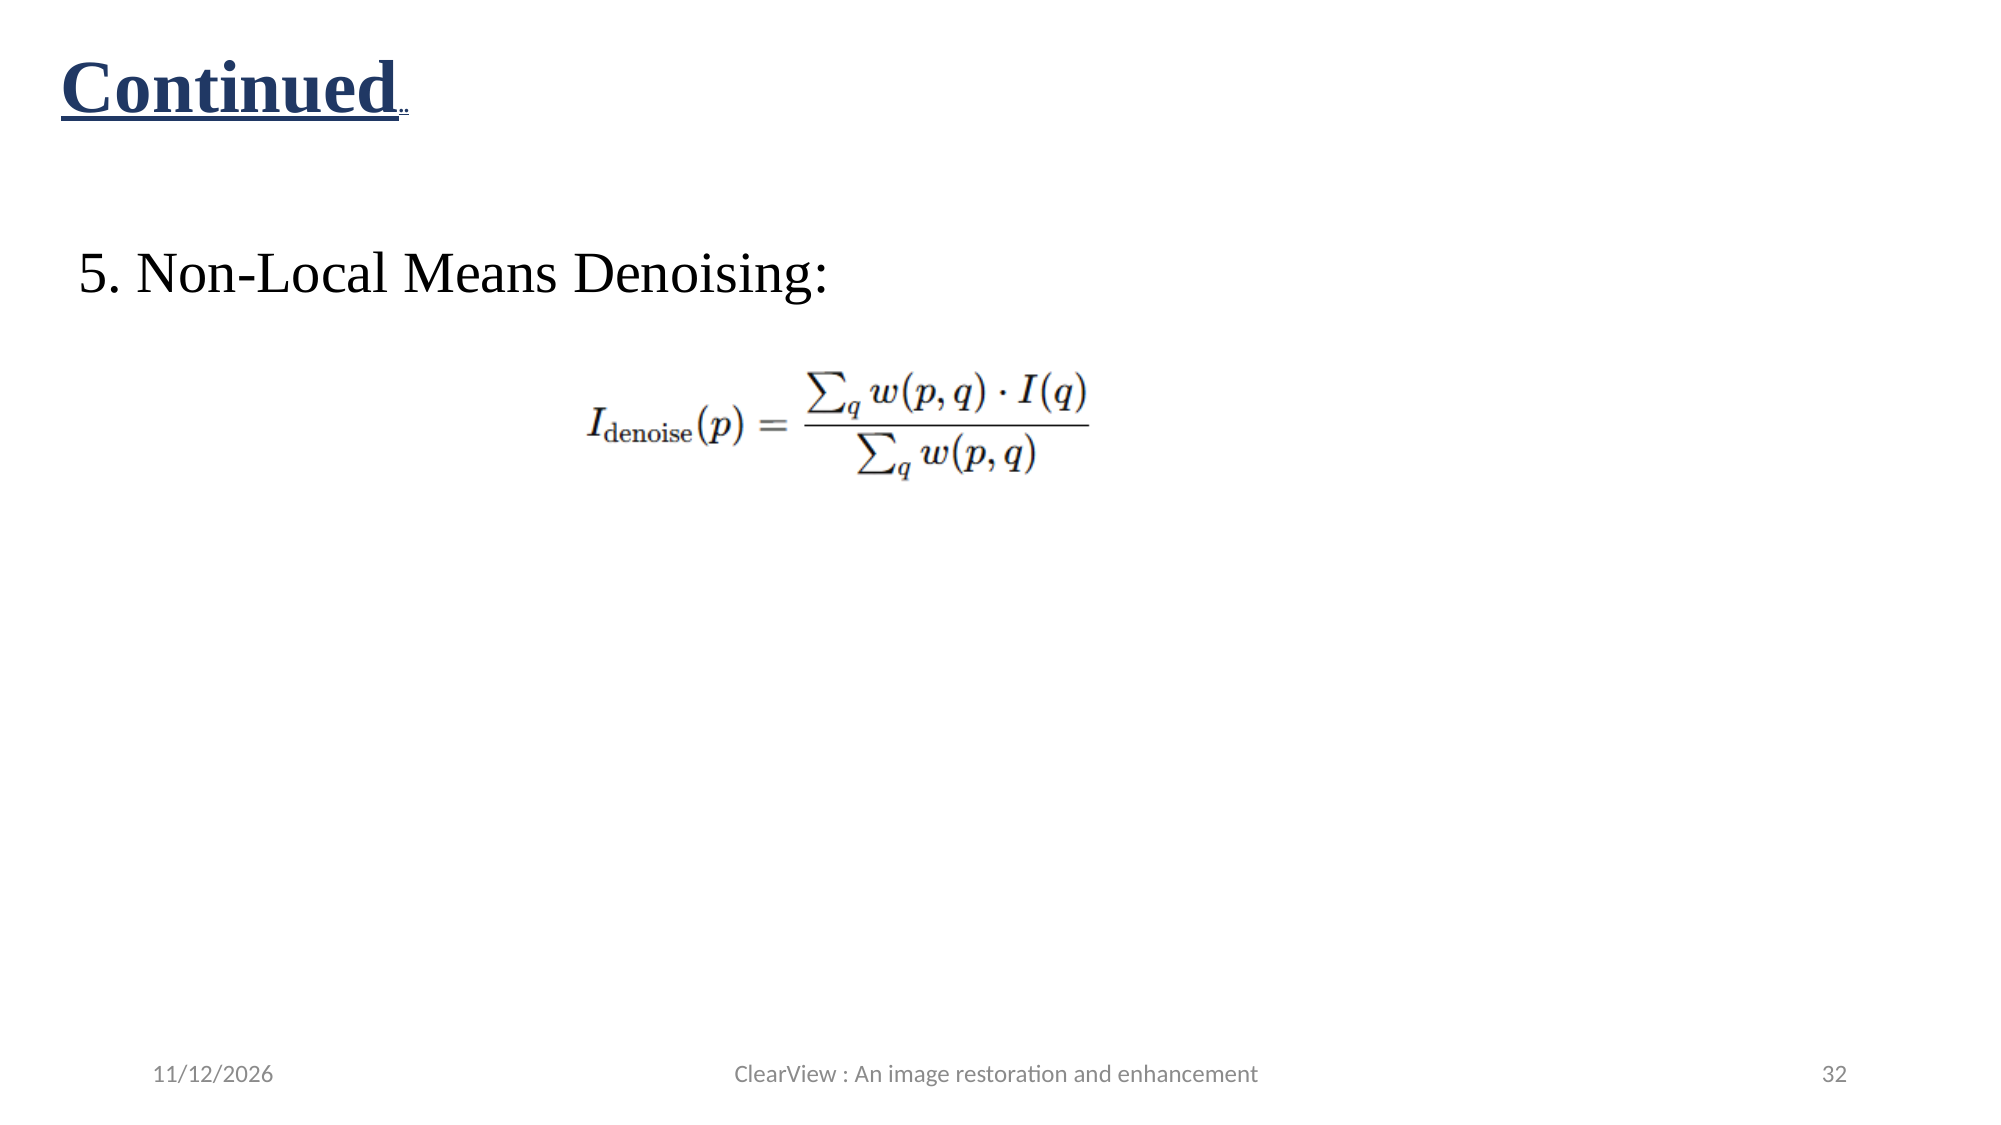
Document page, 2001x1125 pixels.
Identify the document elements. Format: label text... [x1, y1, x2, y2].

slide_number 32 [1412, 1042, 1863, 1103]
text_box Continued.. [46, 29, 1046, 135]
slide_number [137, 1042, 588, 1103]
list 5. Non-Local Means Denoising: [63, 144, 1789, 858]
picture [484, 320, 1166, 556]
footer ClearView : An image restoration and enhancement [662, 1042, 1338, 1103]
